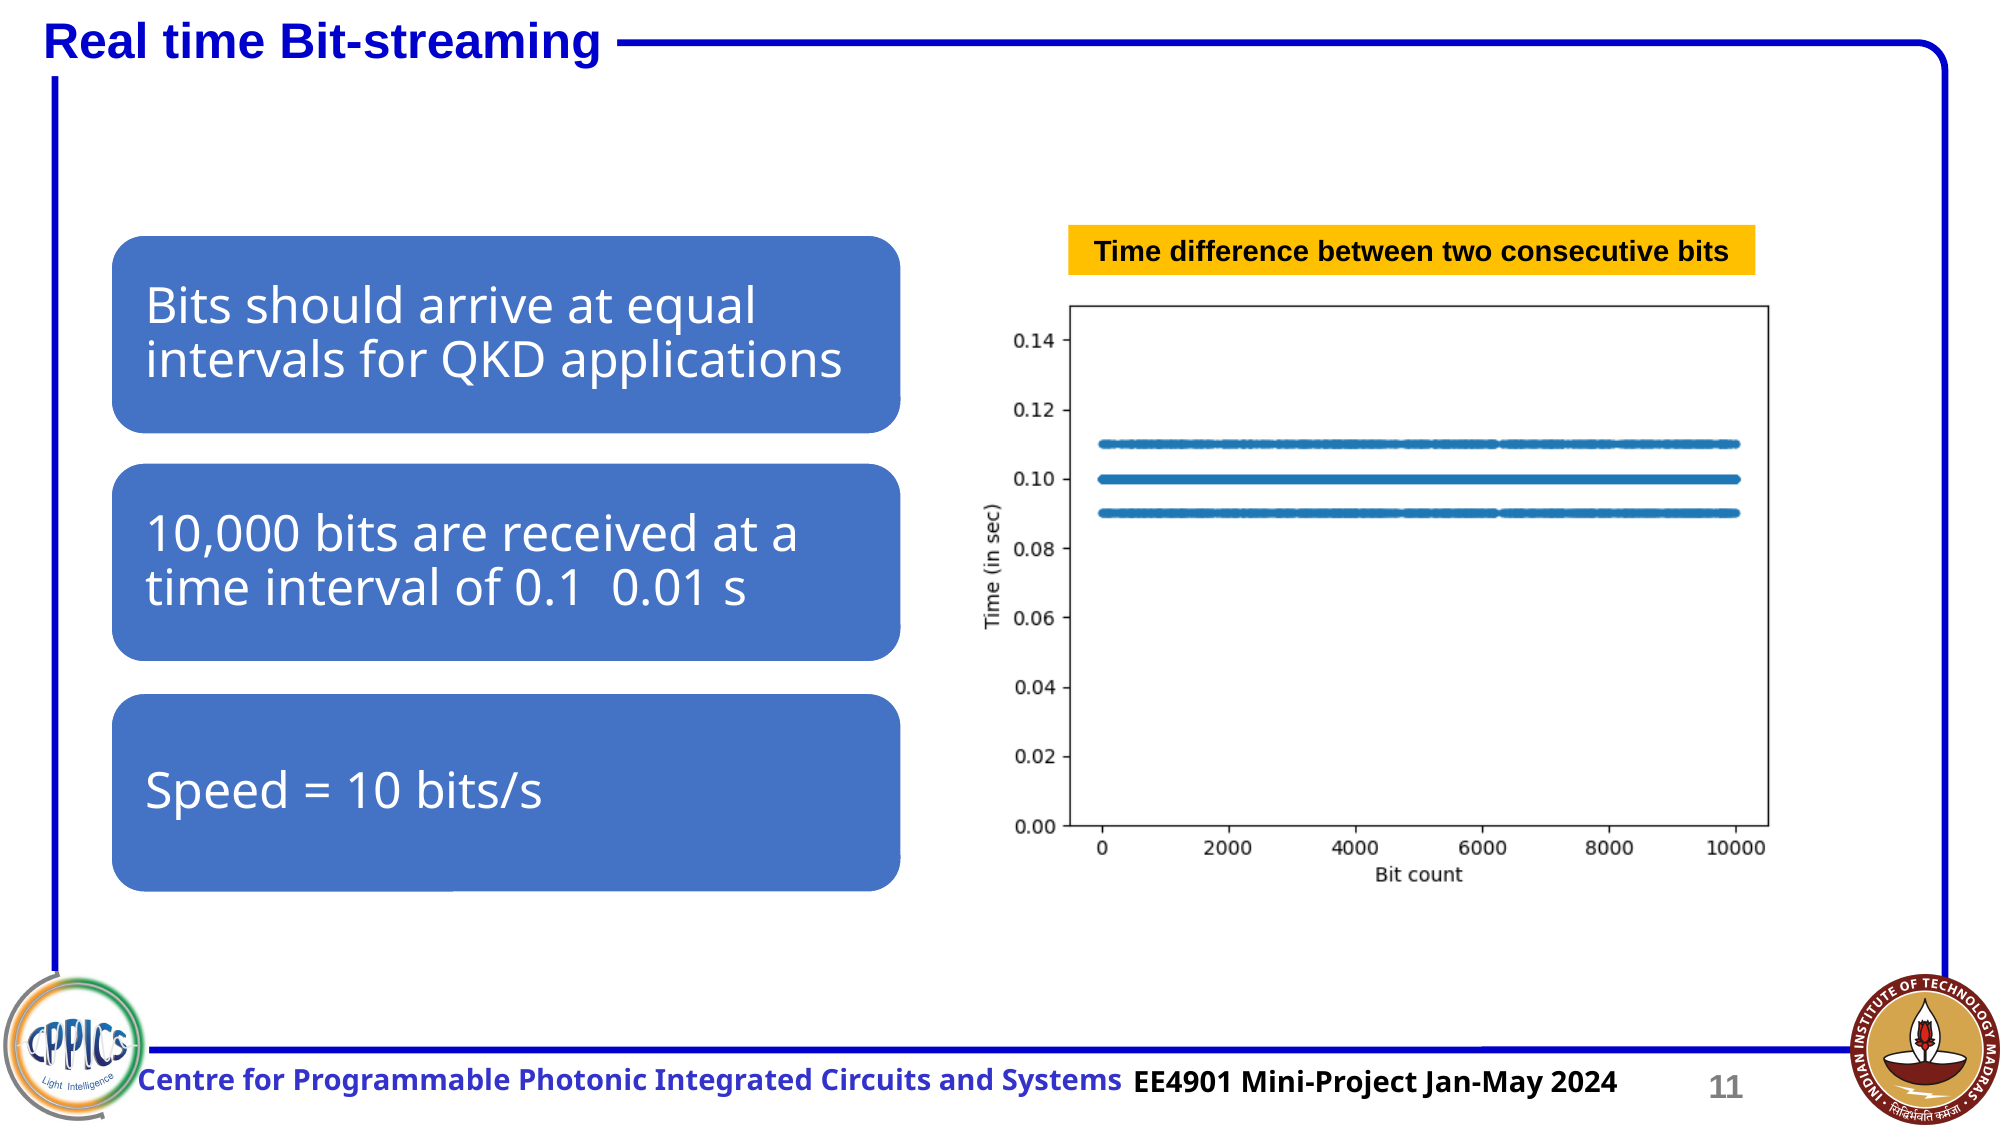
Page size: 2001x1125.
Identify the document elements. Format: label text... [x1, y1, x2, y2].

picture [143, 1073, 150, 1087]
slide_number 11 [1693, 1057, 1818, 1118]
text_box Real time Bit-streaming [28, 1, 618, 77]
picture [1850, 974, 2000, 1125]
picture [0, 971, 150, 1125]
picture [957, 224, 1858, 900]
